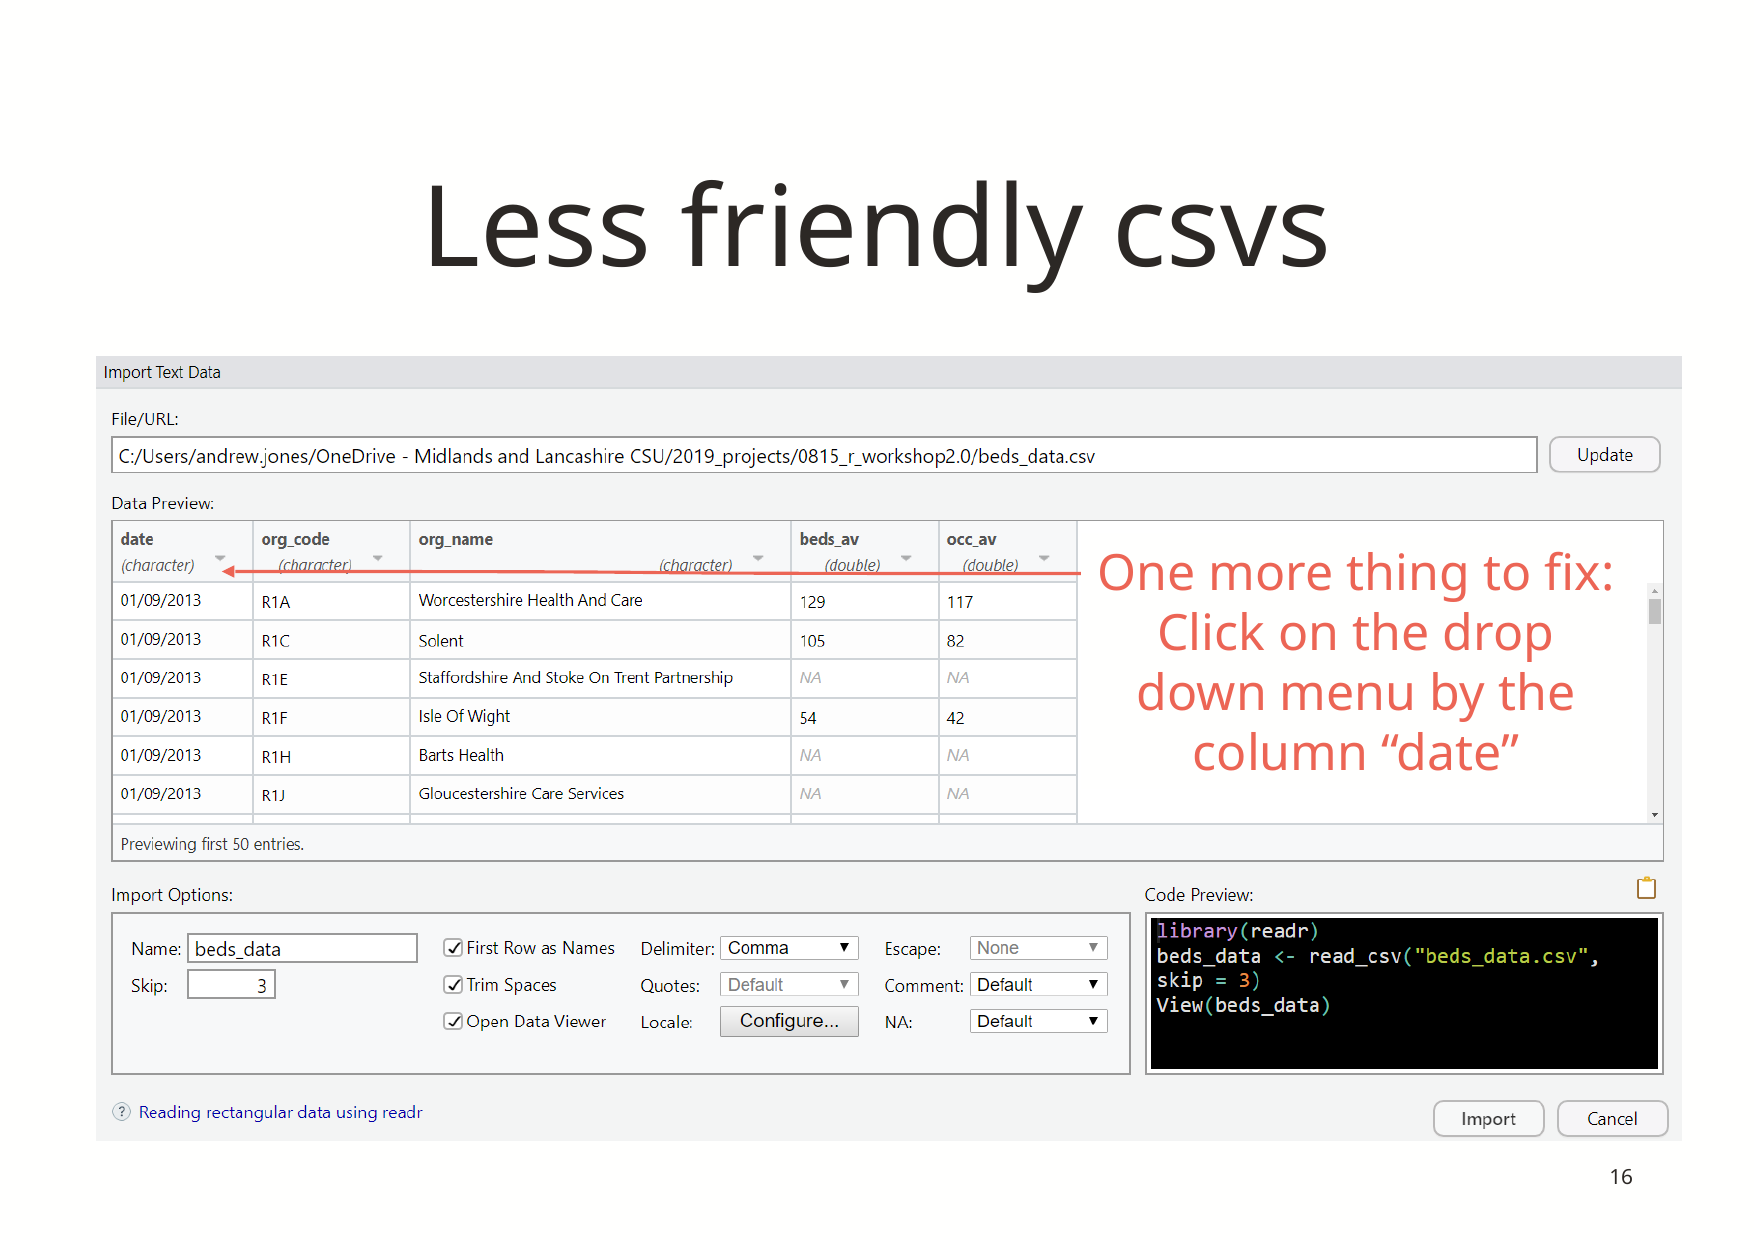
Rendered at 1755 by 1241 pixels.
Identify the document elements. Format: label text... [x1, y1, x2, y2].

list [38, 335, 1716, 1152]
picture [96, 356, 1682, 1141]
slide_number 16 [1526, 1151, 1645, 1211]
title Less friendly csvs [109, 182, 1645, 301]
